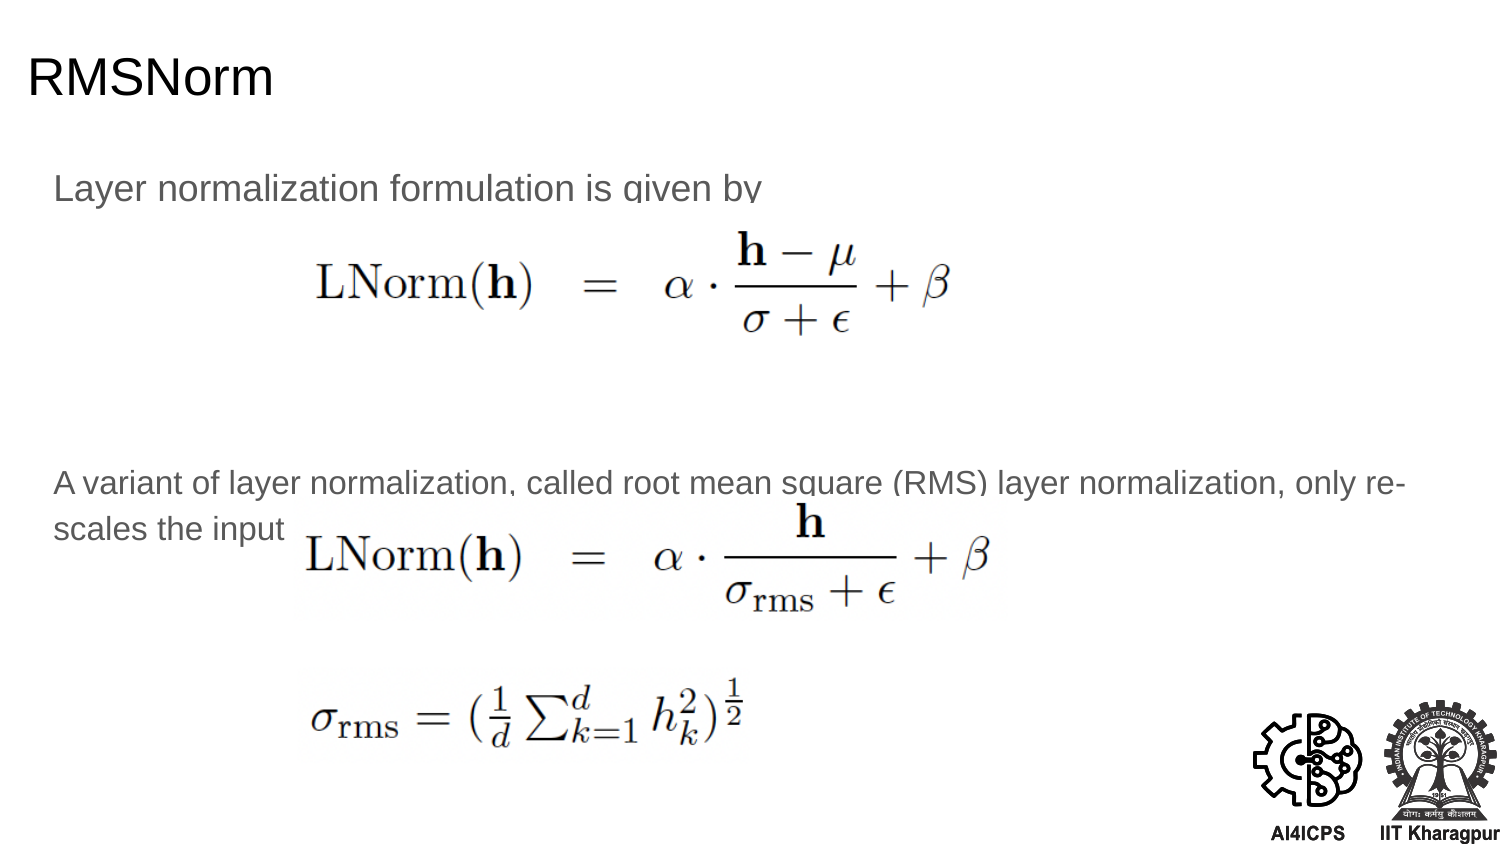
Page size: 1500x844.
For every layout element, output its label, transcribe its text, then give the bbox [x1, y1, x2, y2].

picture [292, 496, 1009, 622]
picture [1253, 700, 1500, 844]
picture [292, 203, 988, 352]
title RMSNorm [12, 26, 1410, 121]
list Layer normalization formulation is given by A variant of layer normalization, called root mean square (RMS) layer normalization, only re-scales the input vector but does not recenter it [38, 141, 1482, 563]
picture [297, 667, 751, 764]
